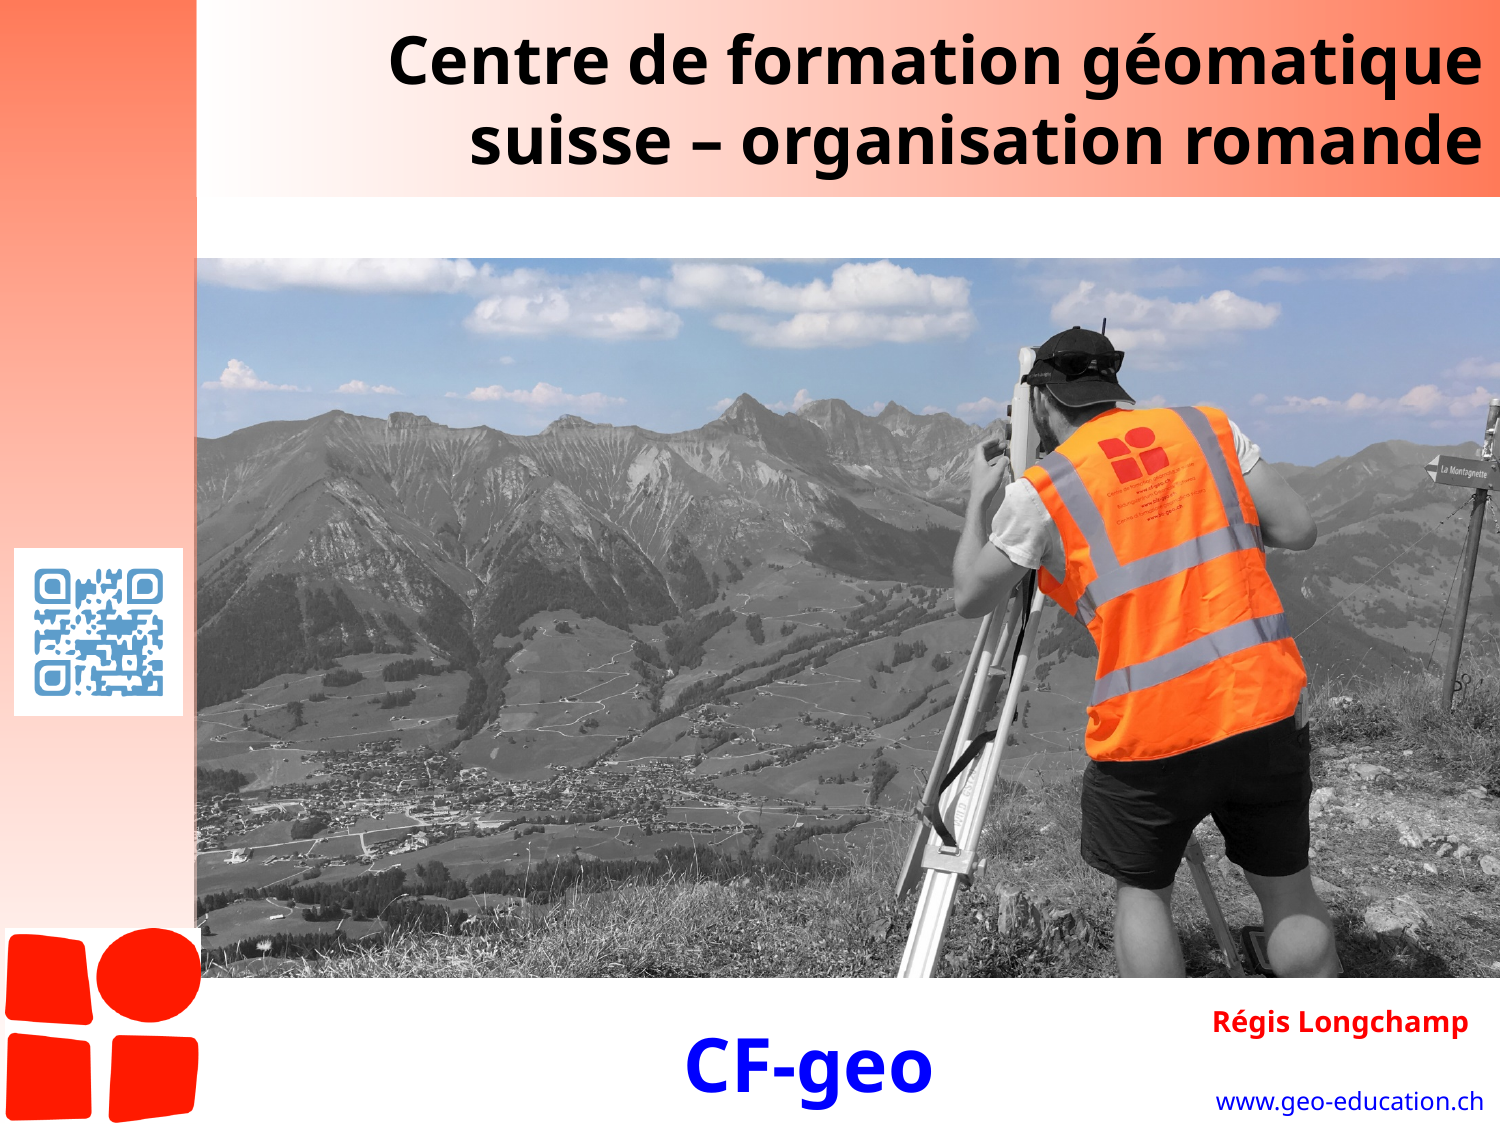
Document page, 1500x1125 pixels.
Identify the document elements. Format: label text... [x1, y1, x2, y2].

text_box [0, 0, 197, 933]
picture [14, 548, 183, 717]
title Centre de formation géomatique suisse – organisation romande [196, 0, 1500, 197]
text_box Régis Longchamp [889, 996, 1485, 1046]
footer CF-geo [478, 1009, 1140, 1125]
picture [5, 258, 1500, 1123]
